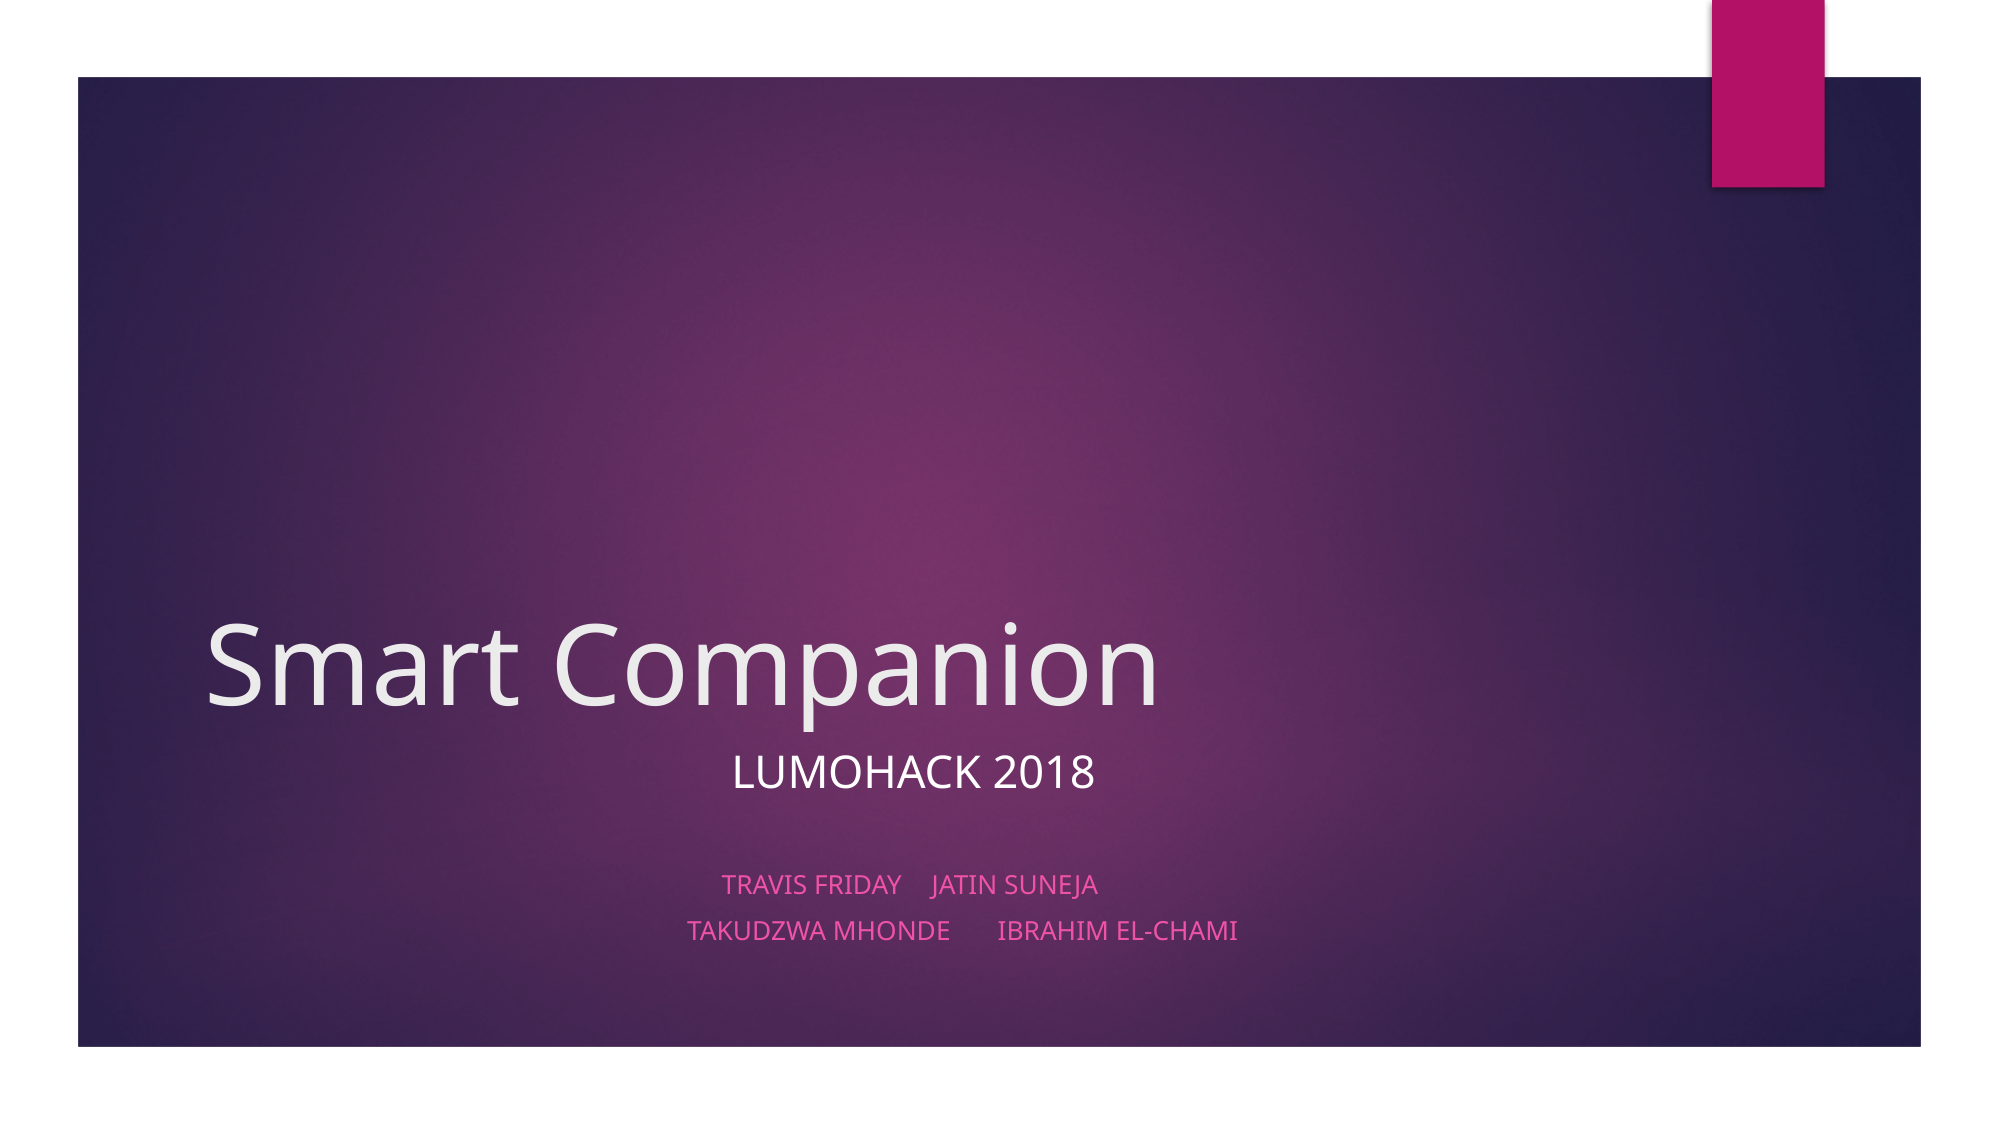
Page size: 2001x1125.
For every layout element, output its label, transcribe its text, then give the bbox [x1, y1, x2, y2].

title Smart Companion [189, 296, 1638, 735]
subtitle LumoHack 2018 Travis Friday Jatin Suneja Takudzwa Mhonde Ibrahim El-Chami [189, 735, 1638, 955]
